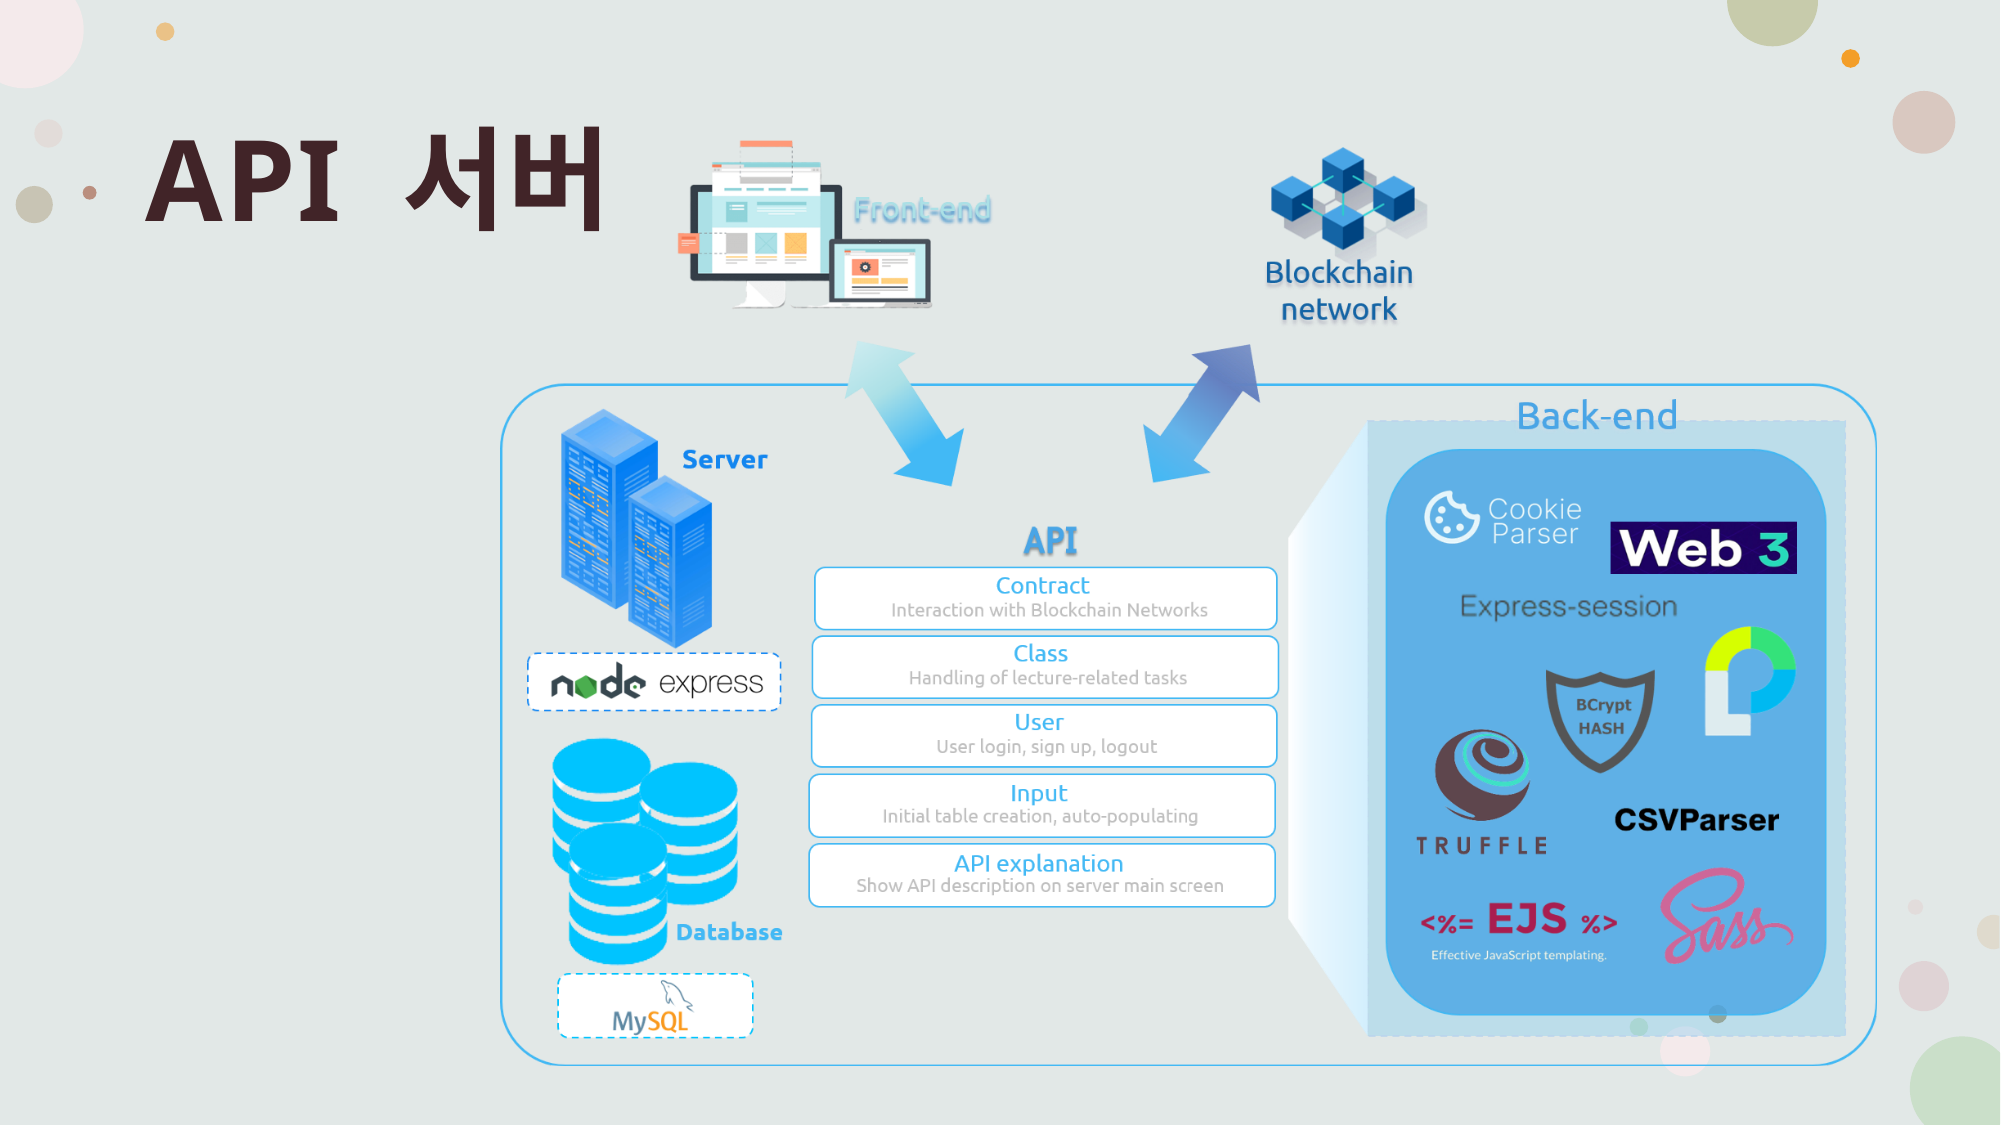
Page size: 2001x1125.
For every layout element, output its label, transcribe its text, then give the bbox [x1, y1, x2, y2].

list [500, 130, 1877, 1066]
title API 서버 [127, 59, 1877, 278]
